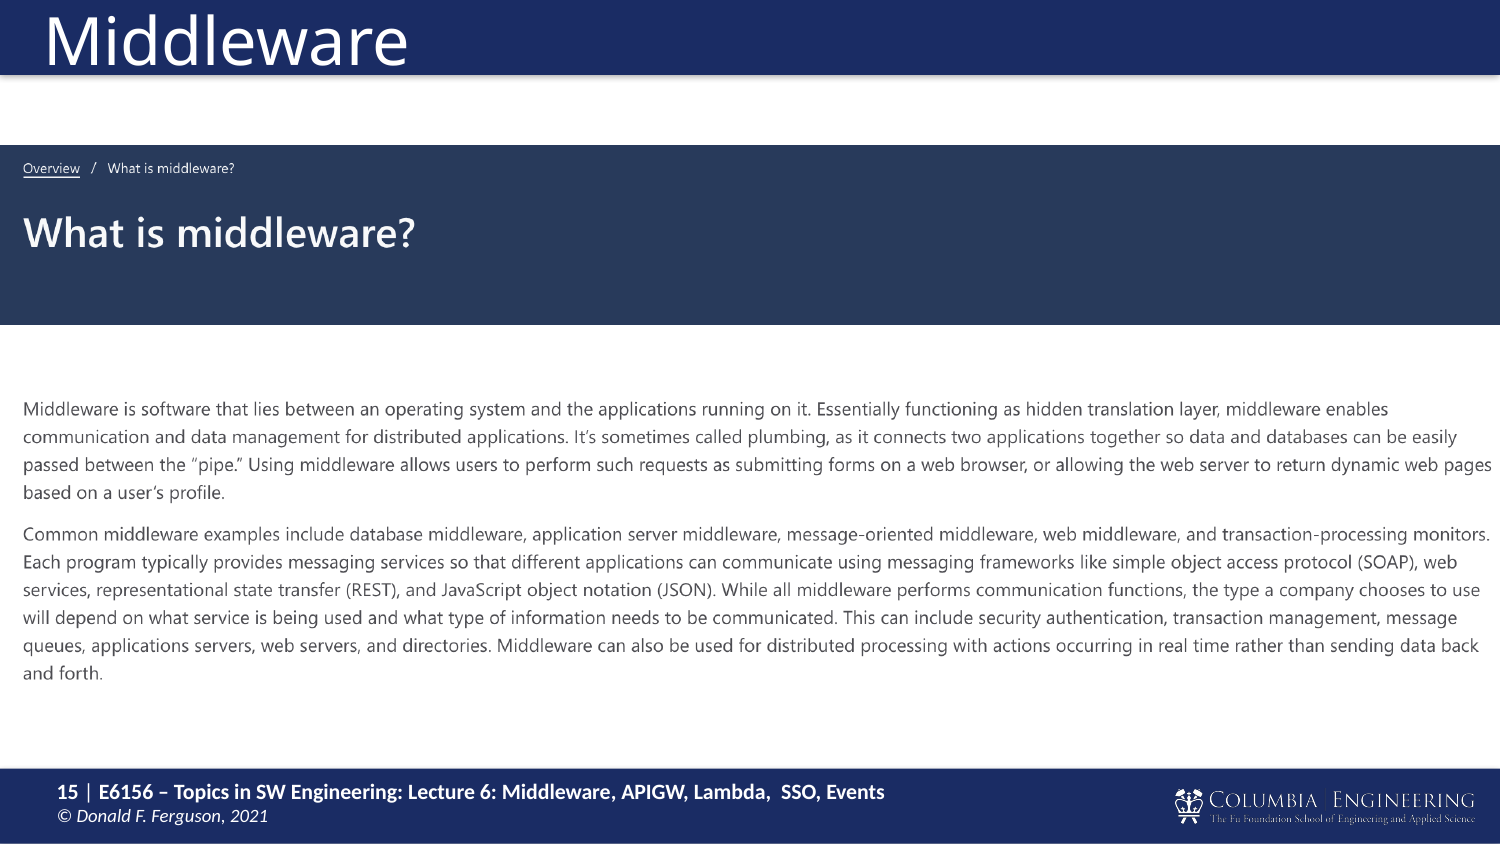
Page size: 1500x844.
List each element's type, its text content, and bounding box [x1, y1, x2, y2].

picture [0, 144, 1500, 699]
title Middleware [28, 0, 1450, 73]
